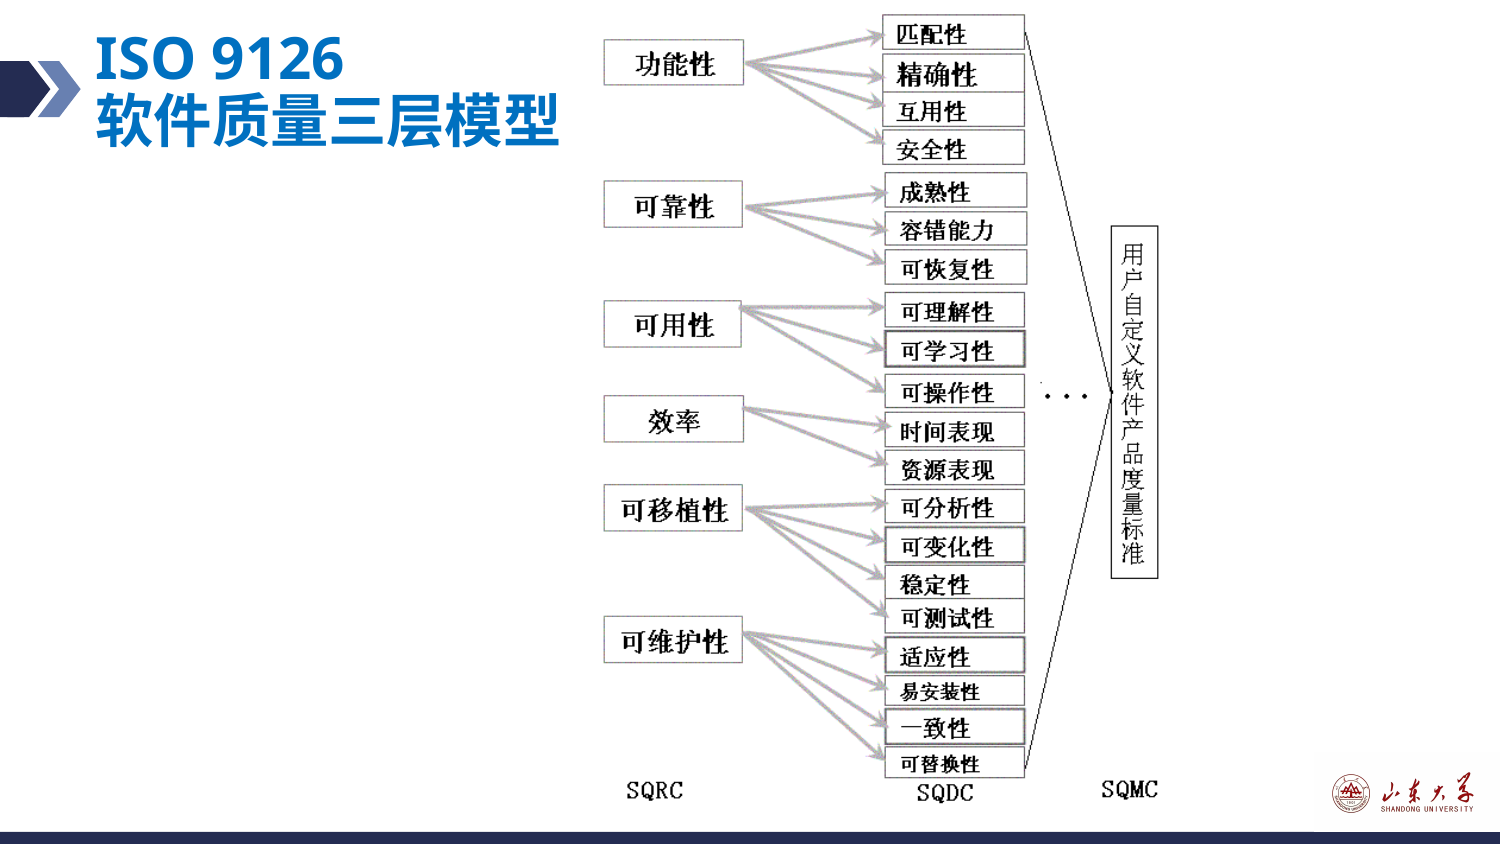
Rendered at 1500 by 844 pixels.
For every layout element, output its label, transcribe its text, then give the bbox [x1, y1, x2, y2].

picture [593, 12, 1193, 808]
title ISO 9126 软件质量三层模型 [80, 12, 593, 173]
